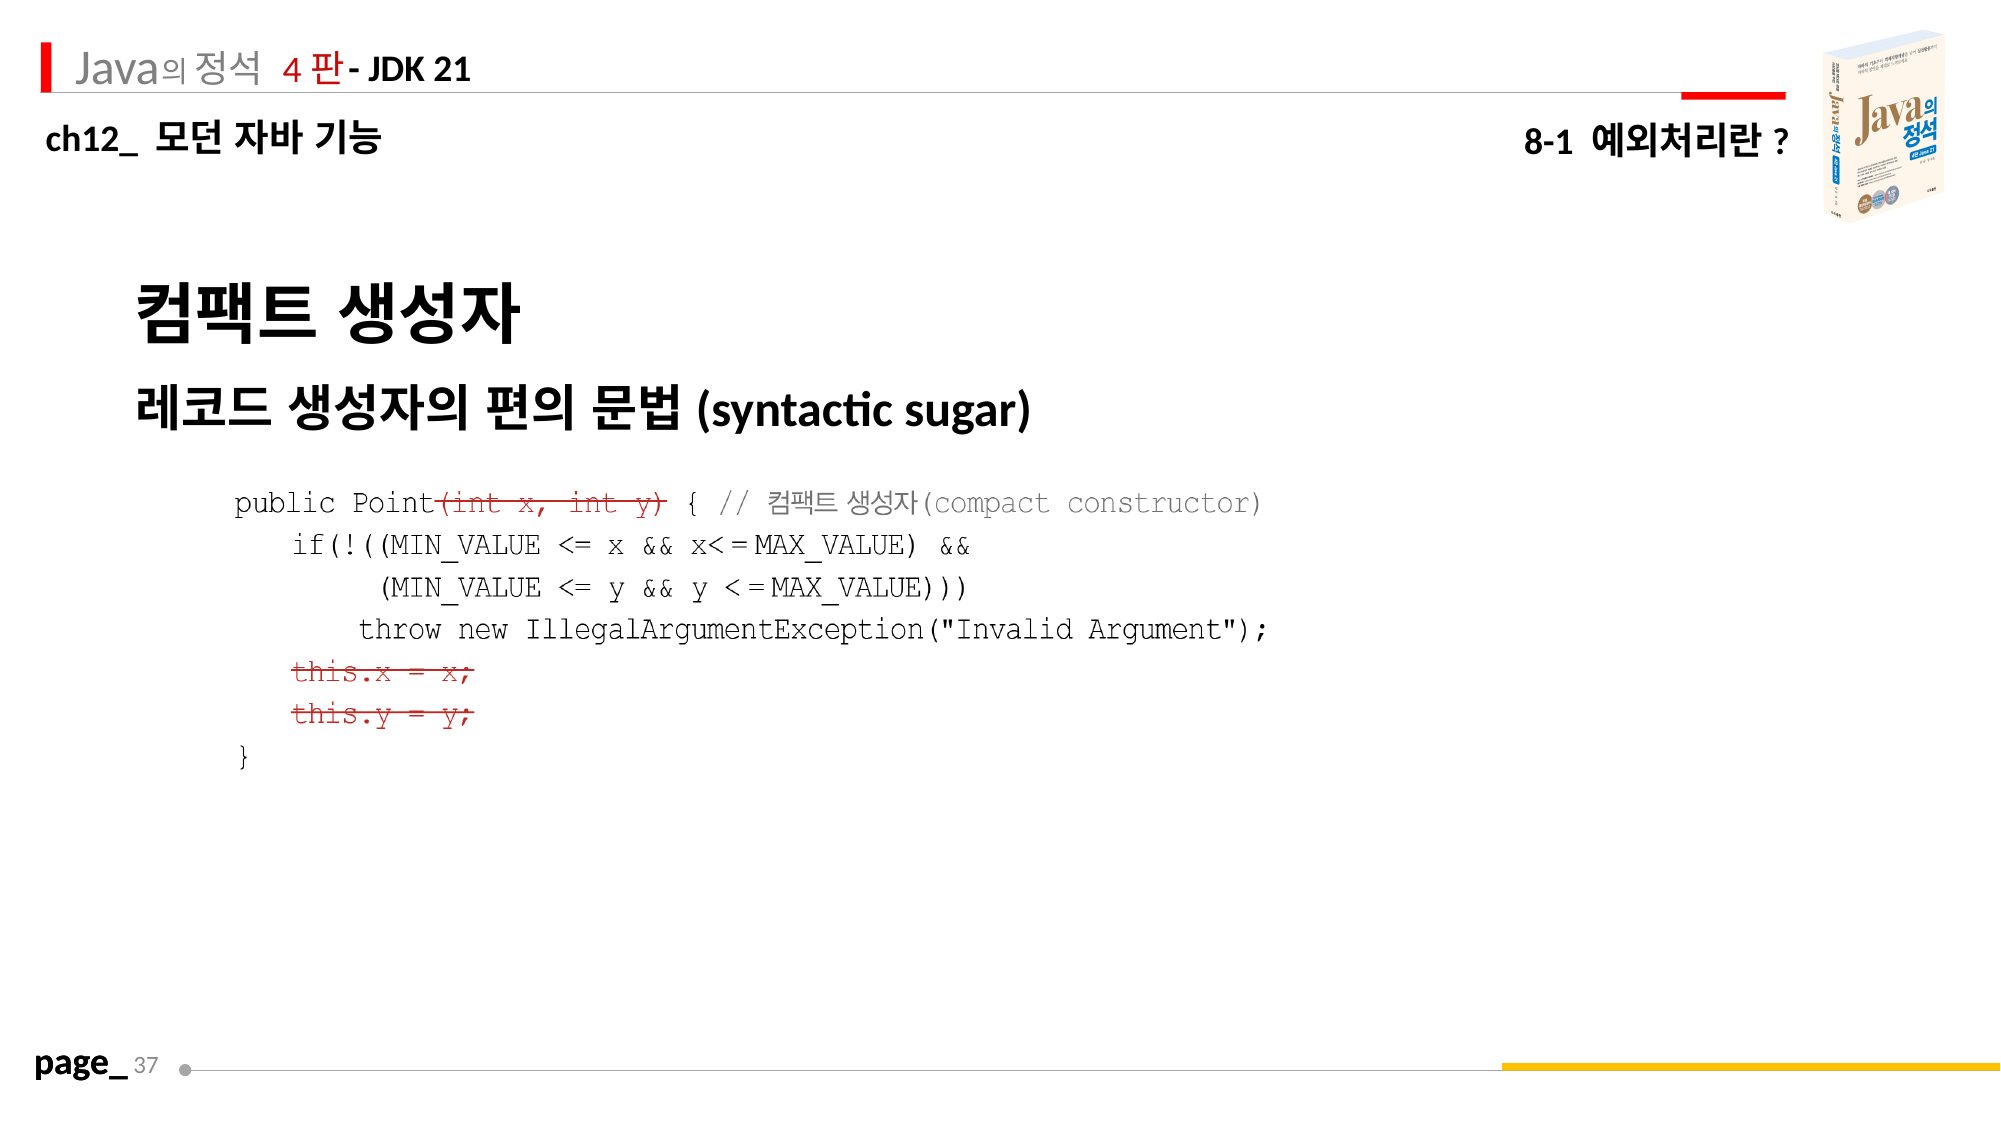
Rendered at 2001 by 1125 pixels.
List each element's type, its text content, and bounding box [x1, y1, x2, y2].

text_box 레코드 생성자의 편의 문법(syntactic sugar) [121, 368, 1796, 444]
text_box 컴팩트 생성자 [119, 264, 1952, 359]
slide_number 37 [106, 1033, 174, 1094]
text_box 8-1 예외처리란? [1415, 109, 1805, 169]
text_box page_ [19, 1030, 145, 1090]
picture [1819, 26, 1950, 228]
picture [216, 471, 1286, 784]
